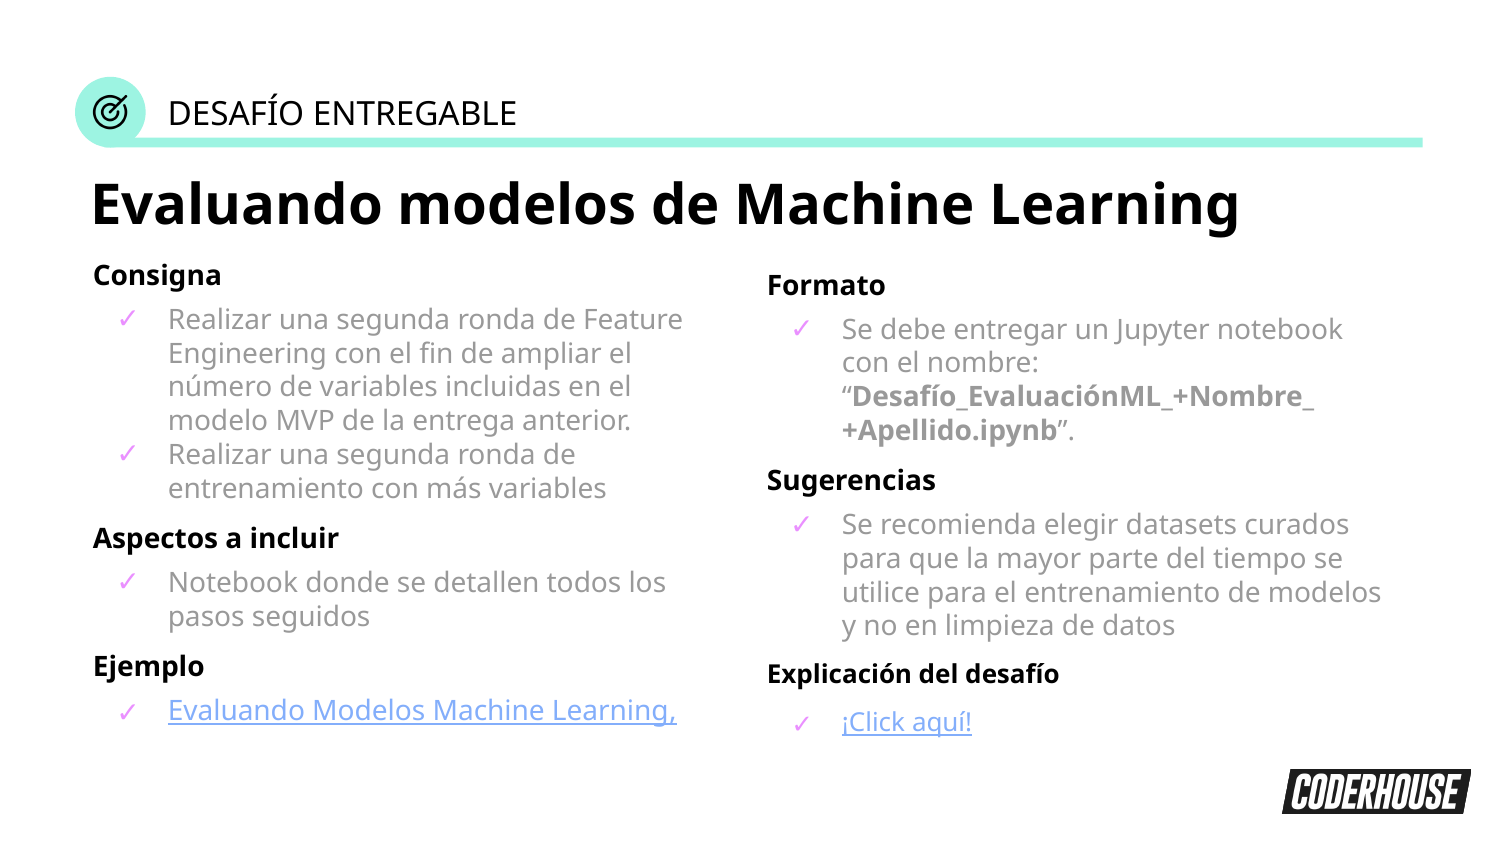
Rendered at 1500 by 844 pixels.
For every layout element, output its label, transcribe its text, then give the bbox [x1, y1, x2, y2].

text_box Evaluando modelos de Machine Learning [74, 160, 1380, 252]
text_box Consigna Realizar una segunda ronda de Feature Engineering con el fin de ampliar el número de variables incluidas en el modelo MVP de la entrega anterior. Realizar una segunda ronda de entrenamiento con más variables Aspectos a incluir Notebook donde se detallen todos los pasos seguidos Ejemplo Evaluando Modelos Machine Learning, [77, 252, 740, 746]
text_box [150, 137, 1423, 148]
text_box Formato Se debe entregar un Jupyter notebook con el nombre: “Desafío_EvaluaciónML_+Nombre_ +Apellido.ipynb”. Sugerencias Se recomienda elegir datasets curados para que la mayor parte del tiempo se utilice para el entrenamiento de modelos y no en limpieza de datos Explicación del desafío ¡Click aquí! [751, 252, 1414, 807]
text_box DESAFÍO ENTREGABLE [152, 76, 557, 137]
picture [1281, 769, 1471, 814]
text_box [74, 76, 146, 148]
